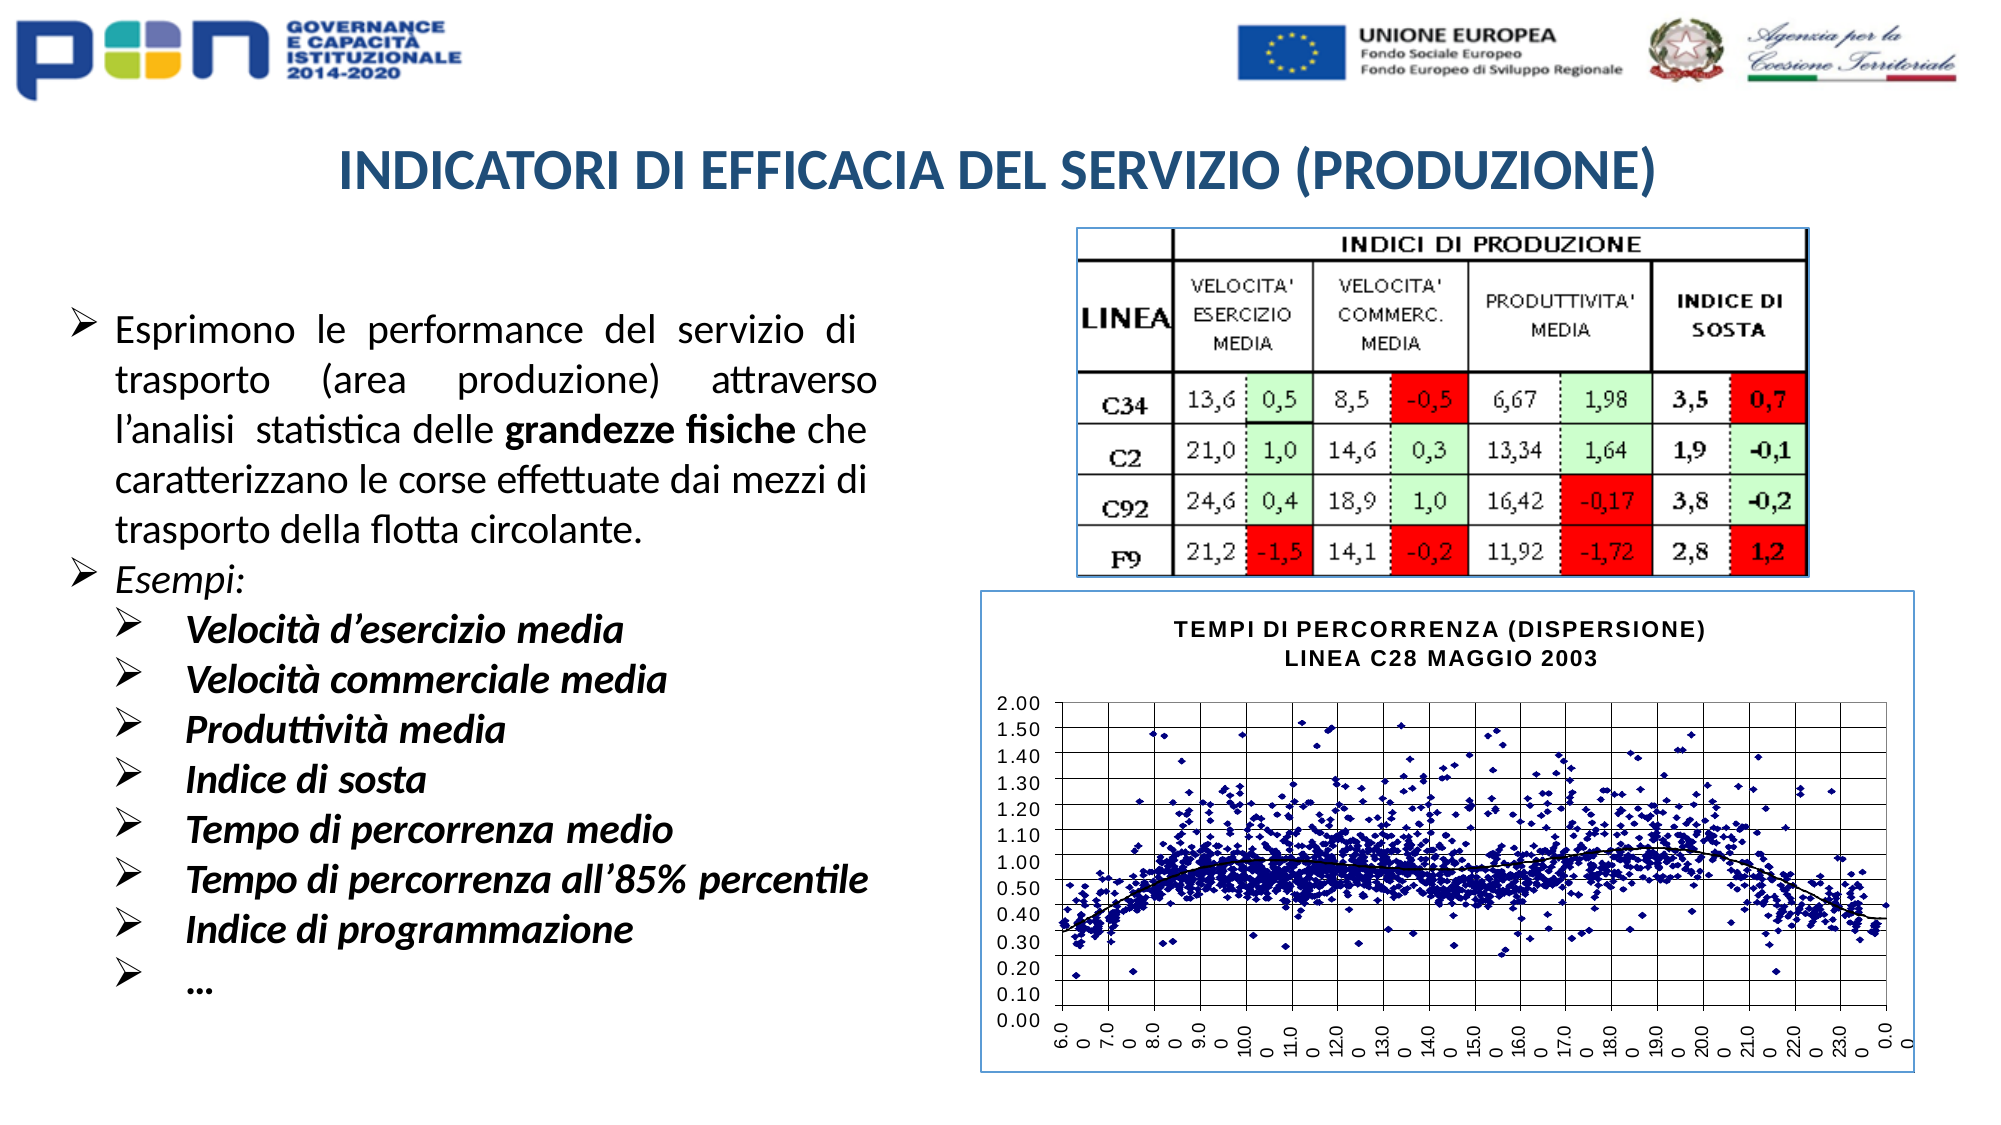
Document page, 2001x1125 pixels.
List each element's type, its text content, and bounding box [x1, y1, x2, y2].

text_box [980, 227, 1914, 1072]
text_box INDICATORI DI EFFICACIA DEL SERVIZIO (PRODUZIONE) [30, 107, 1967, 228]
picture [0, 9, 1967, 107]
text_box Esprimono le performance del servizio di trasporto (area produzione) attraverso l’analisi statistica delle grandezze fisiche che caratterizzano le corse effettuate dai mezzi di trasporto della flotta circolante. Esempi: Velocità d’esercizio media Velocità commerciale media Produttività media Indice di sosta Tempo di percorrenza medio Tempo di percorrenza all’85% percentile Indice di programmazione … [53, 294, 893, 1010]
